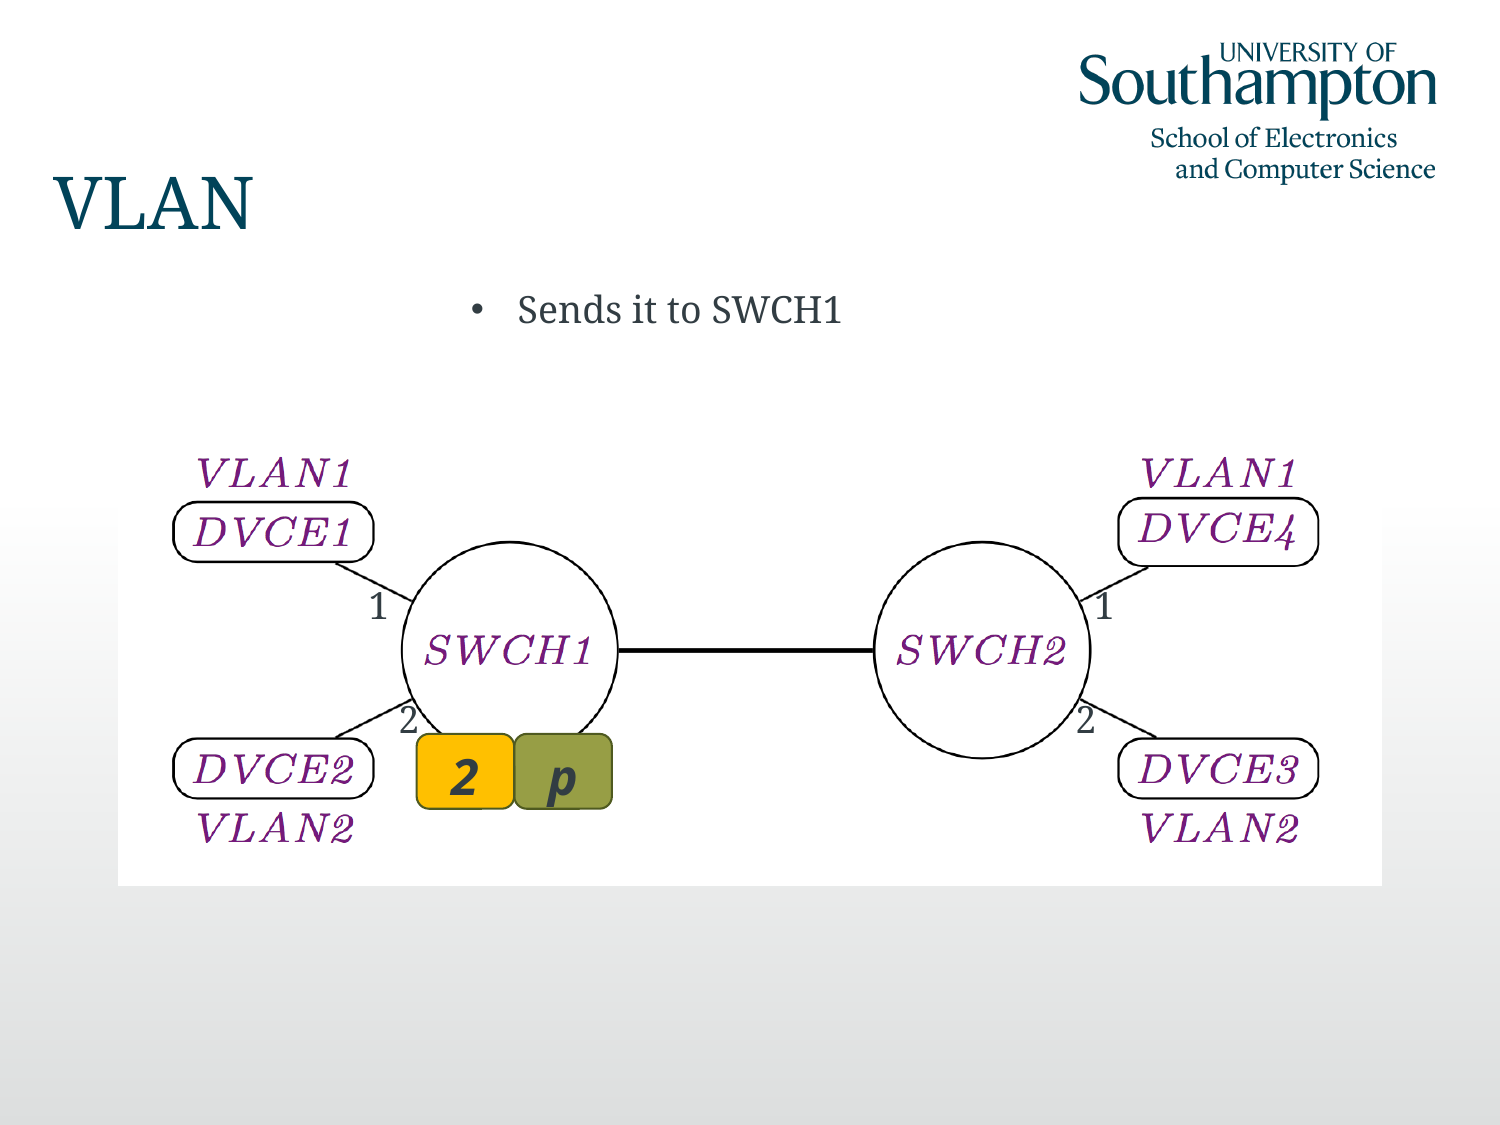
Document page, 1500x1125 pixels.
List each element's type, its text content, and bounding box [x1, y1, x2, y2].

picture [1080, 42, 1437, 148]
picture [1242, 42, 1251, 53]
title VLAN [52, 148, 1448, 256]
picture [118, 422, 1382, 886]
text_box Sends it to SWCH1 [456, 278, 1079, 339]
picture [1080, 71, 1102, 101]
